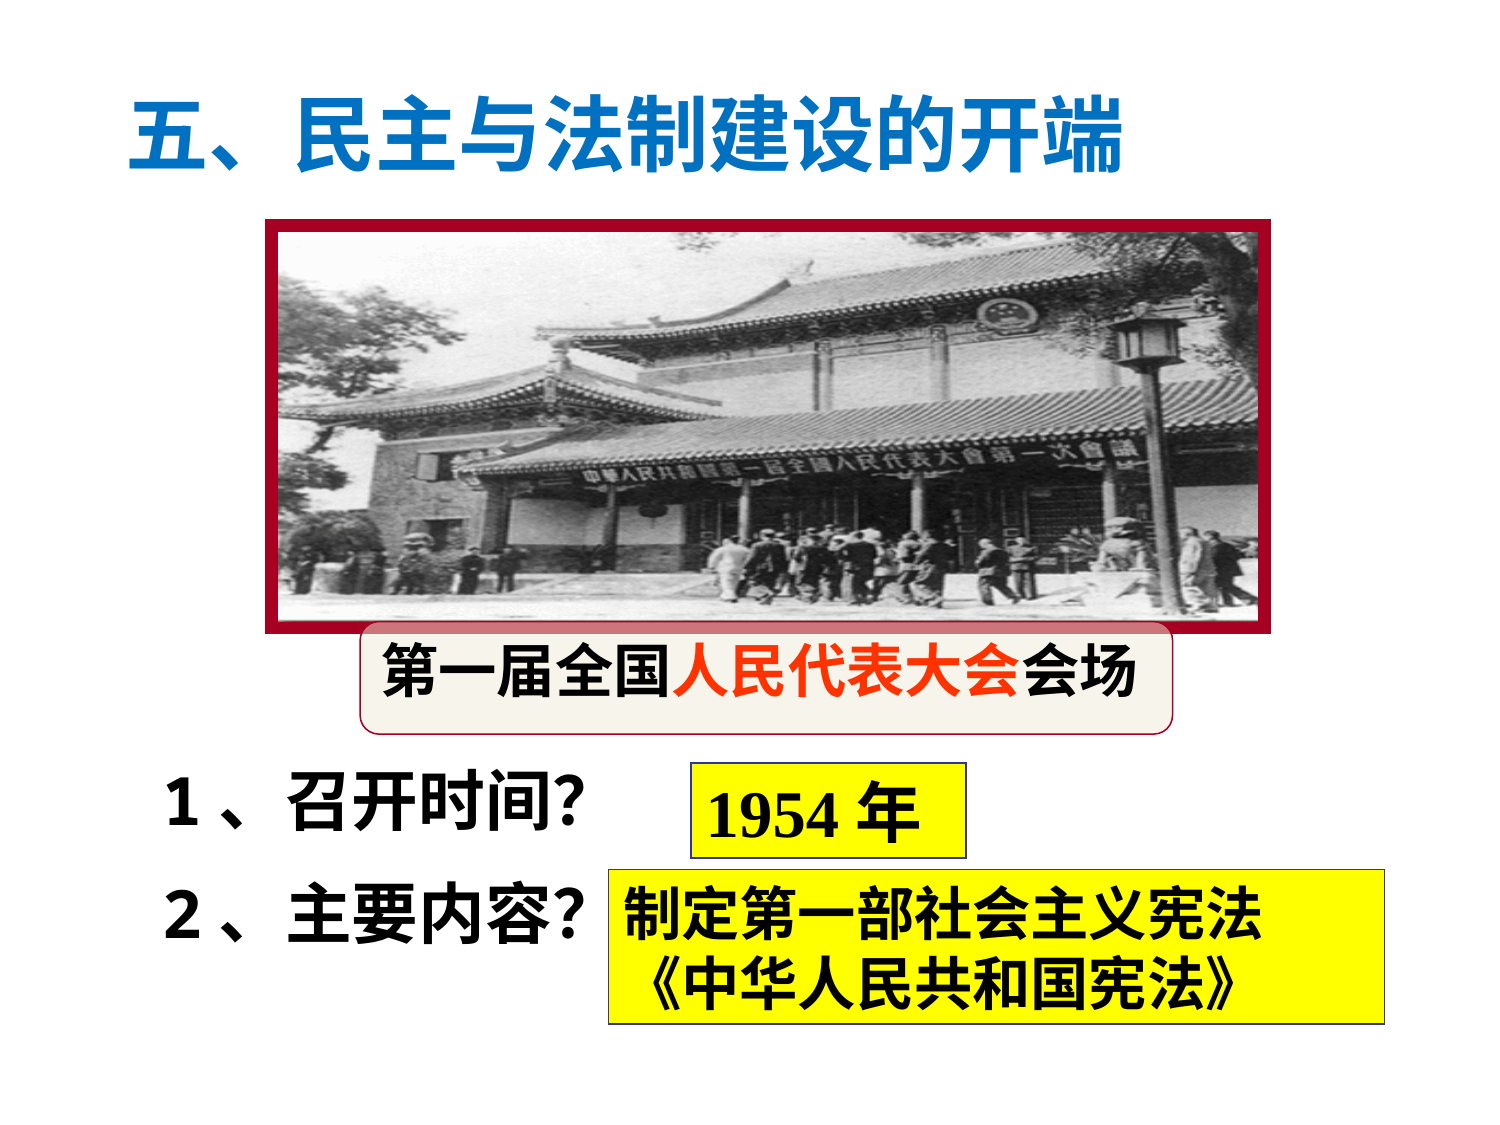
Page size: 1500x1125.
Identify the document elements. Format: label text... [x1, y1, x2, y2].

text_box 五、民主与法制建设的开端 [111, 74, 1198, 190]
text_box 制定第一部社会主义宪法《中华人民共和国宪法》 [608, 869, 1385, 1025]
picture [277, 231, 1259, 622]
text_box 1954年 [690, 763, 966, 858]
text_box 第一届全国人民代表大会会场 [360, 630, 1173, 735]
text_box 1、召开时间？ 2、主要内容？ [147, 751, 655, 960]
